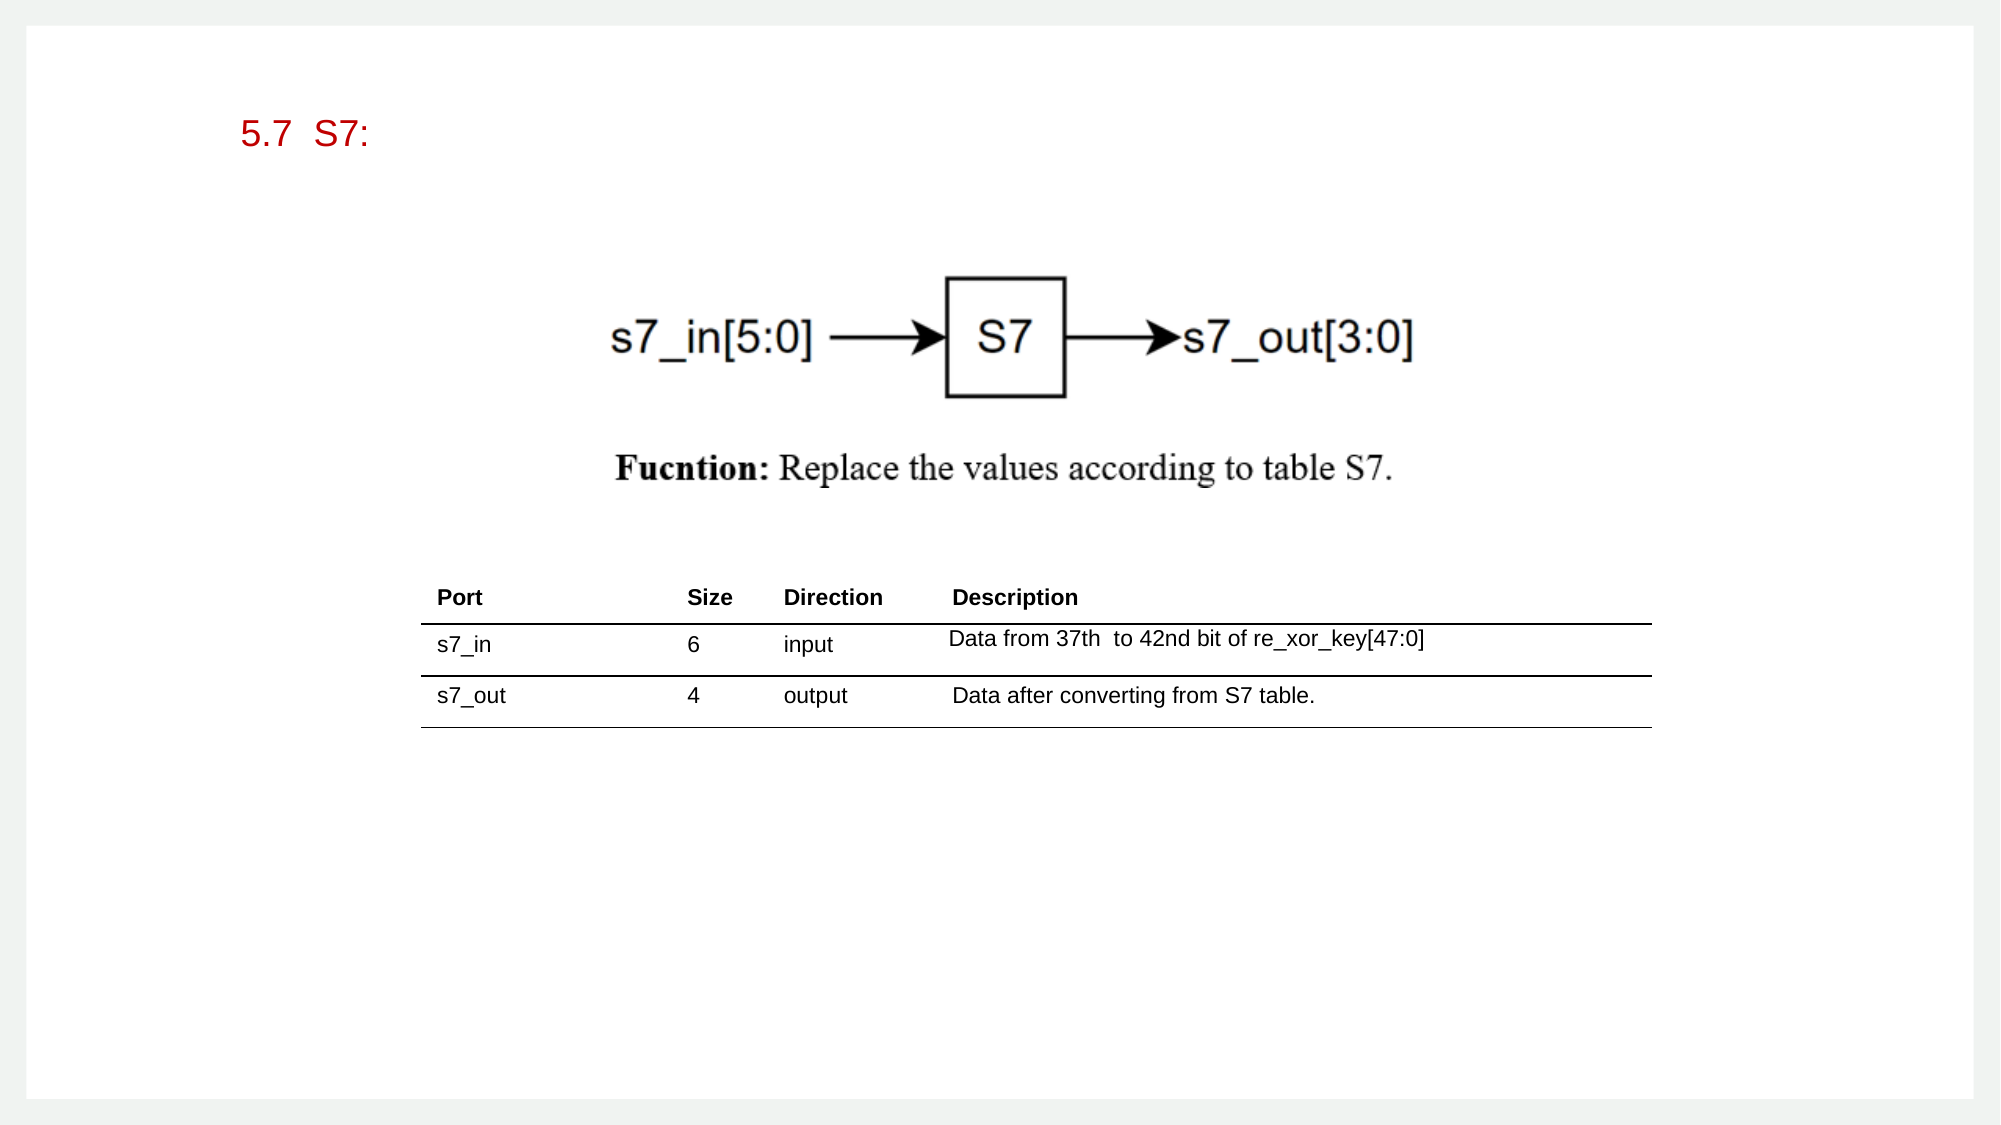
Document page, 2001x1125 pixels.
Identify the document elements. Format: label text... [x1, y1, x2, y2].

table_cell s7_in [423, 625, 672, 675]
table_cell 6 [672, 625, 769, 675]
picture [571, 248, 1429, 488]
table_cell 4 [672, 677, 769, 727]
table_cell Data after converting from S7 table. [937, 677, 1650, 727]
table_cell s7_out [423, 677, 672, 727]
table_header Description [937, 578, 1650, 623]
table_cell Data from 37th to 42nd bit of re_xor_key[47:0] [937, 625, 1650, 675]
table_header Direction [769, 578, 937, 623]
text_box 5.7 S7: [225, 101, 396, 162]
table_cell output [769, 677, 937, 727]
table_cell input [769, 625, 937, 675]
table_header Size [672, 578, 769, 623]
table_header Port [423, 578, 672, 623]
